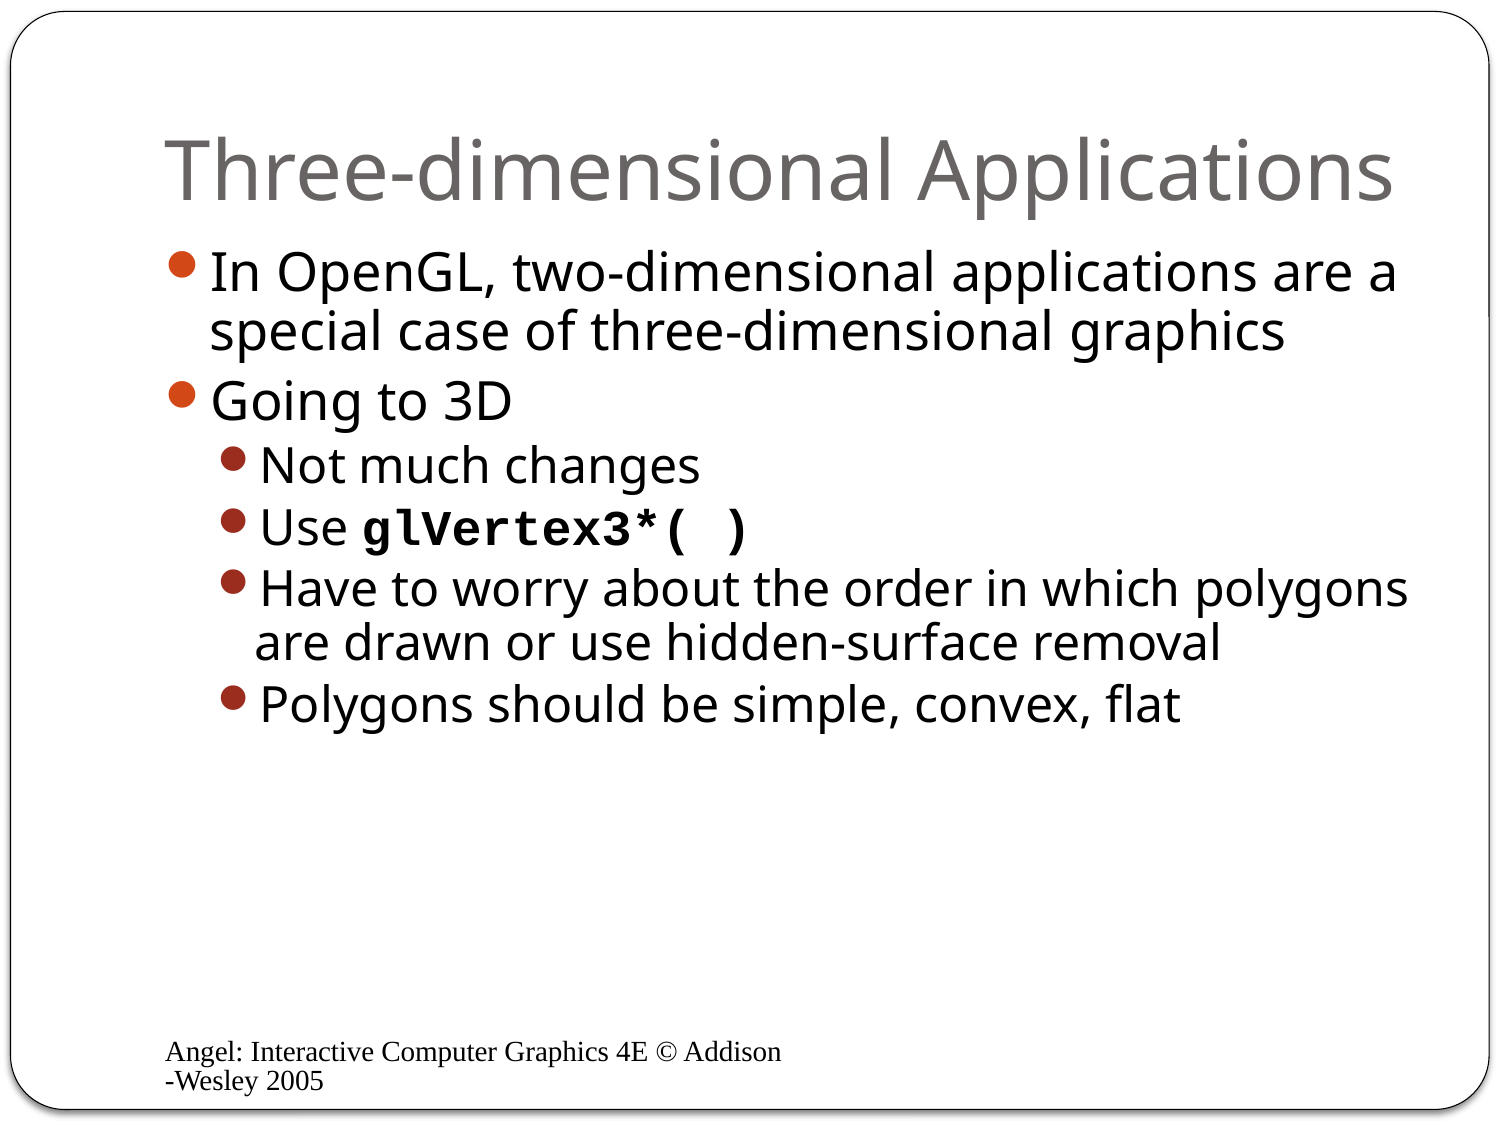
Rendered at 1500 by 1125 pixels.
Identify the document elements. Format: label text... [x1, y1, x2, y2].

list In OpenGL, two-dimensional applications are a special case of three-dimensional graphics Going to 3D Not much changes Use glVertex3*( ) Have to worry about the order in which polygons are drawn or use hidden-surface removal Polygons should be simple, convex, flat [150, 237, 1425, 988]
footer Angel: Interactive Computer Graphics 4E © Addison-Wesley 2005 [150, 1012, 800, 1088]
text_box Three-dimensional Applications [149, 45, 1425, 233]
